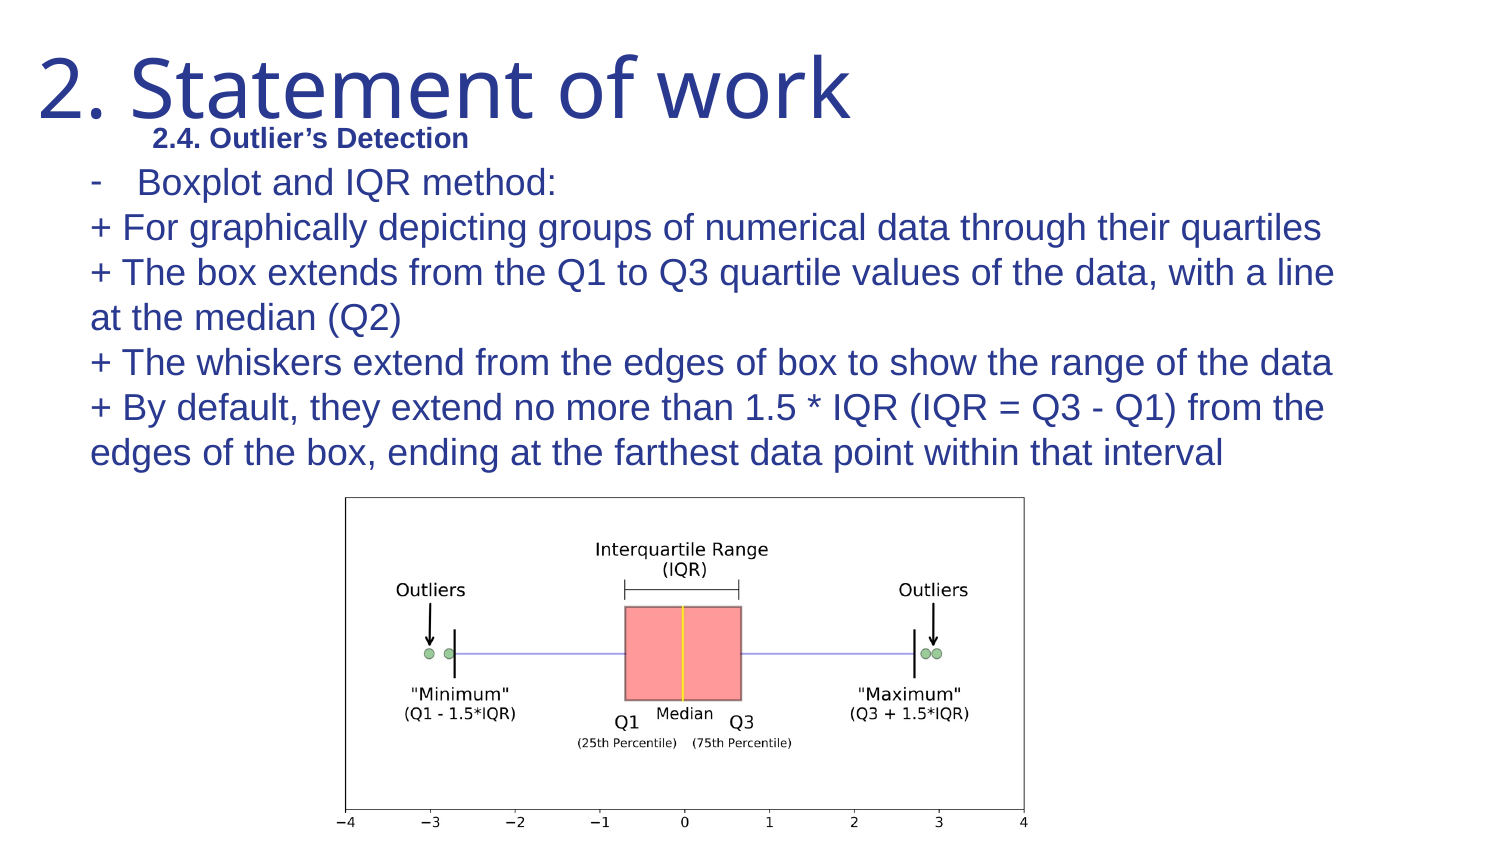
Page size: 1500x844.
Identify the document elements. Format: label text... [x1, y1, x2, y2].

text_box 2.4. Outlier’s Detection [137, 112, 486, 150]
picture [324, 483, 1039, 841]
text_box Boxplot and IQR method: + For graphically depicting groups of numerical data through their quartiles + The box extends from the Q1 to Q3 quartile values of the data, with a line at the median (Q2) + The whiskers extend from the edges of box to show the range of the data + By default, they extend no more than 1.5 * IQR (IQR = Q3 - Q1) from the edges of the box, ending at the farthest data point within that interval [74, 150, 1363, 481]
text_box 2. Statement of work [22, 28, 1500, 144]
